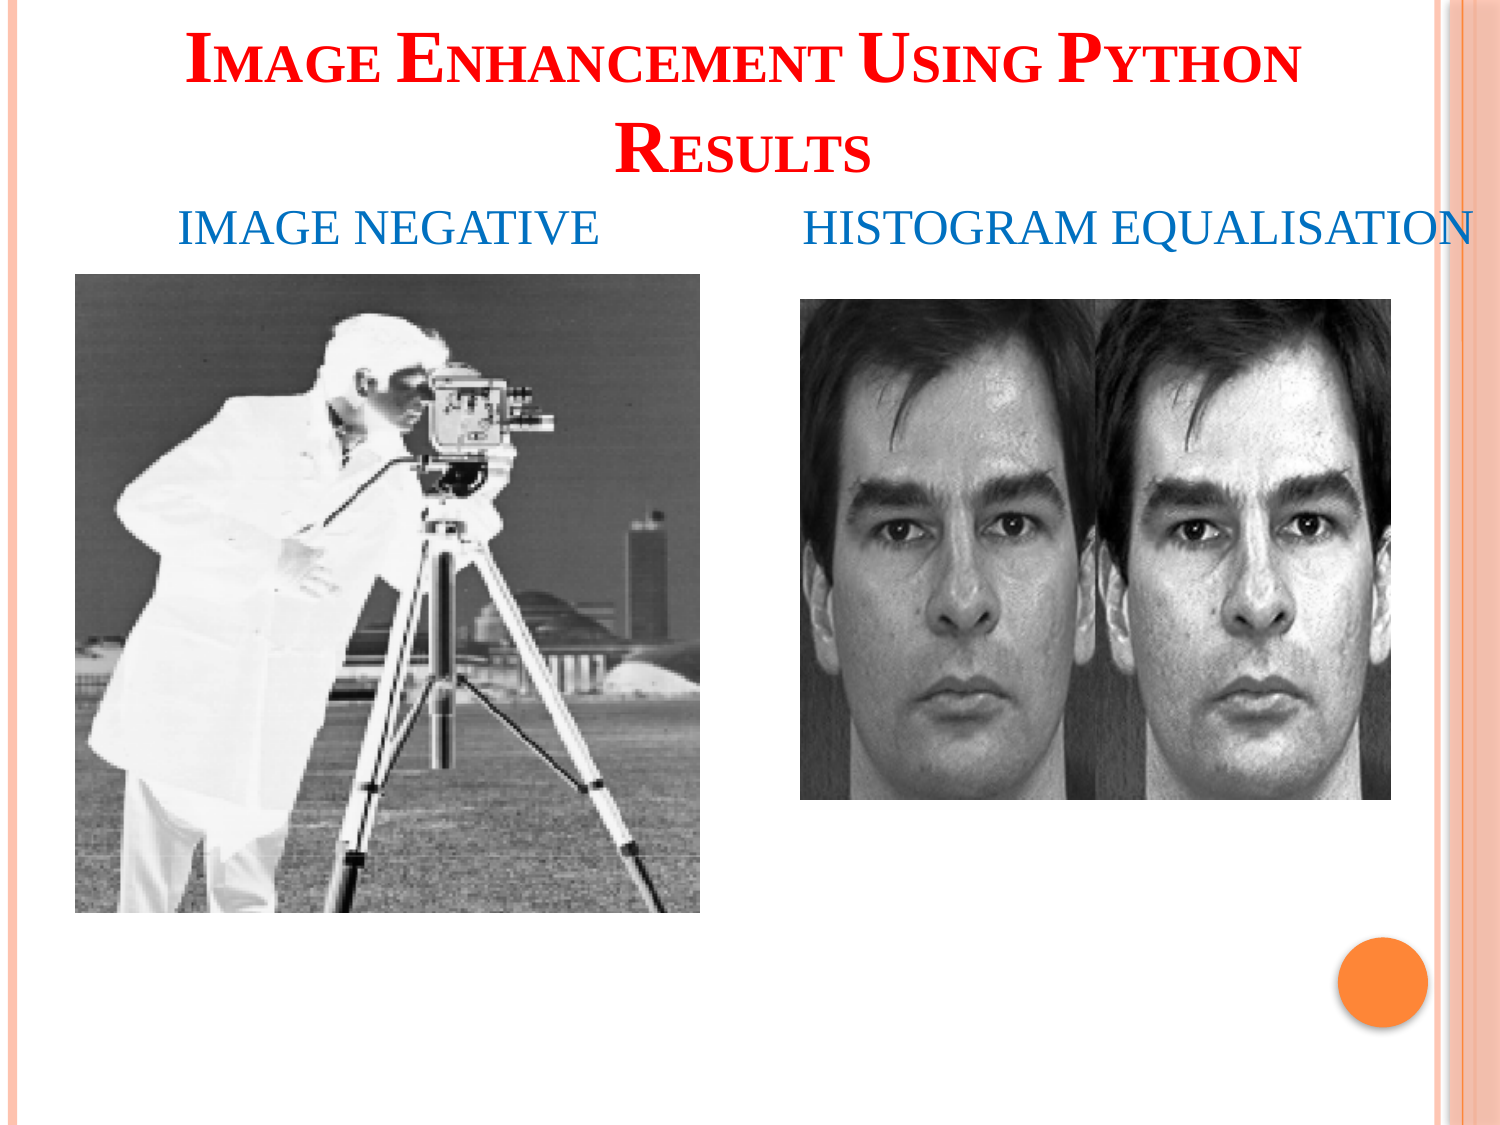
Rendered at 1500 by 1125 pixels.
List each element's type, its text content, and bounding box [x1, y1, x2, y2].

picture [74, 274, 701, 913]
picture [799, 299, 1392, 801]
text_box IMAGE NEGATIVE [162, 195, 621, 263]
text_box IMAGE ENHANCEMENT USING PYTHON RESULTS [37, 0, 1450, 195]
text_box HISTOGRAM EQUALISATION [787, 187, 1500, 263]
